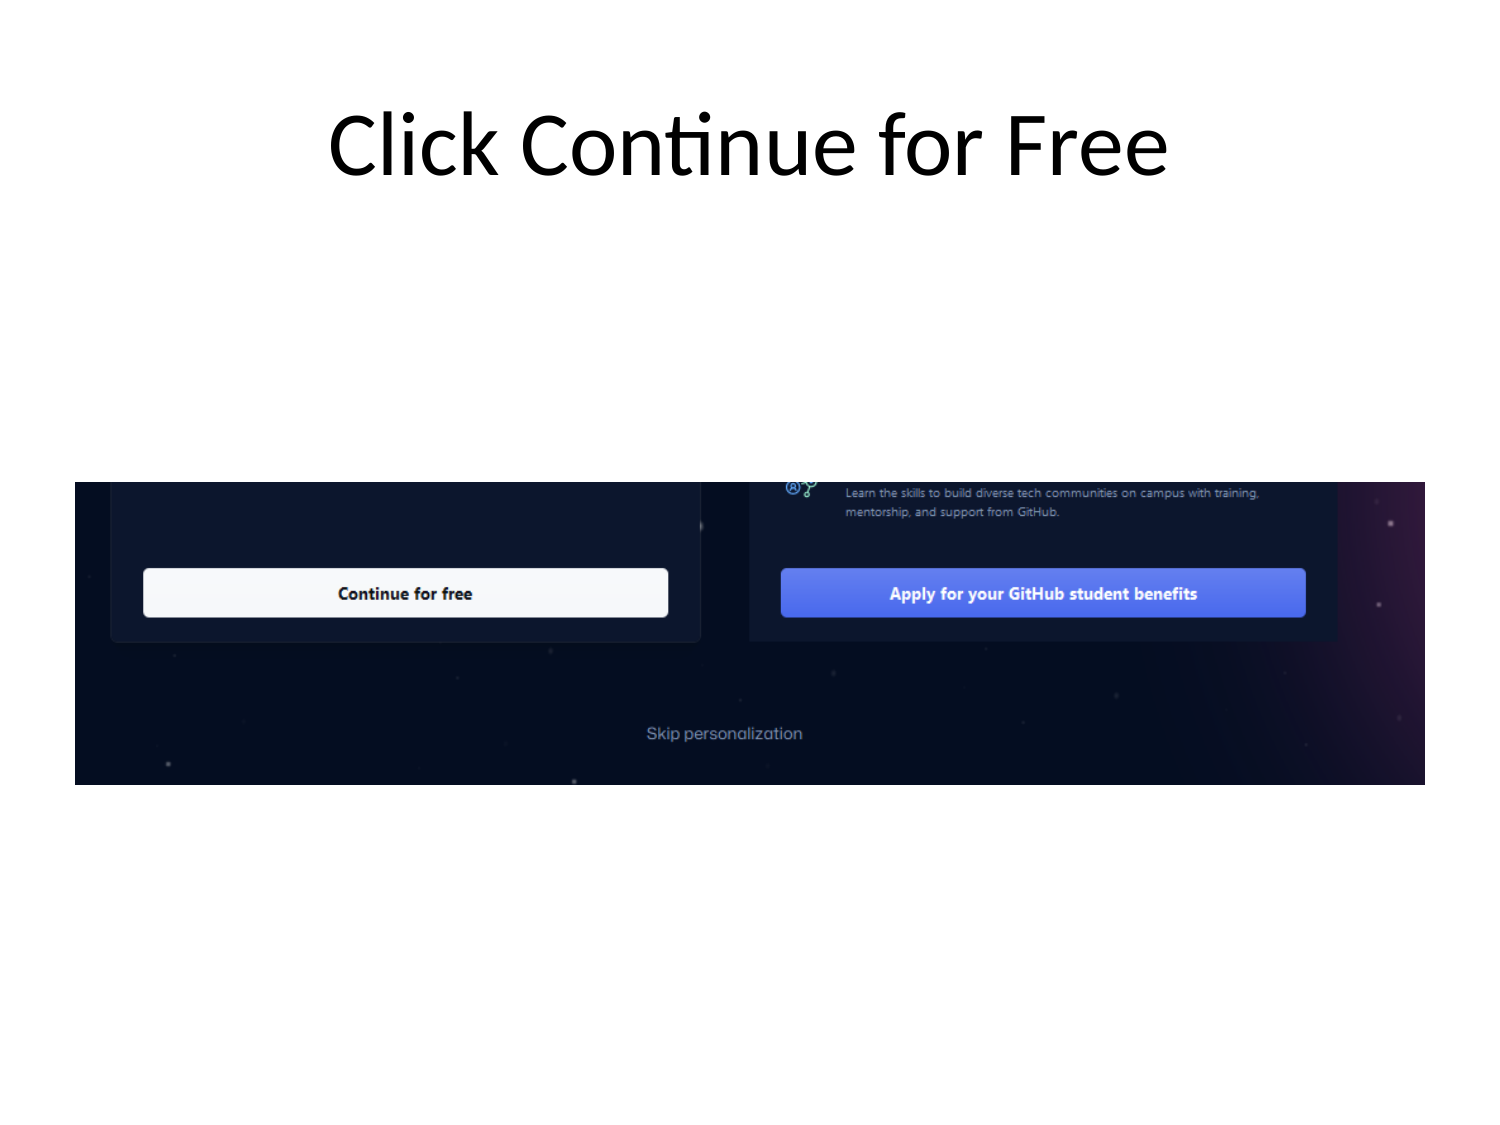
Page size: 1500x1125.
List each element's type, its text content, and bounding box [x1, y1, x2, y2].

title Click Continue for Free [75, 45, 1425, 233]
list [74, 482, 1426, 786]
